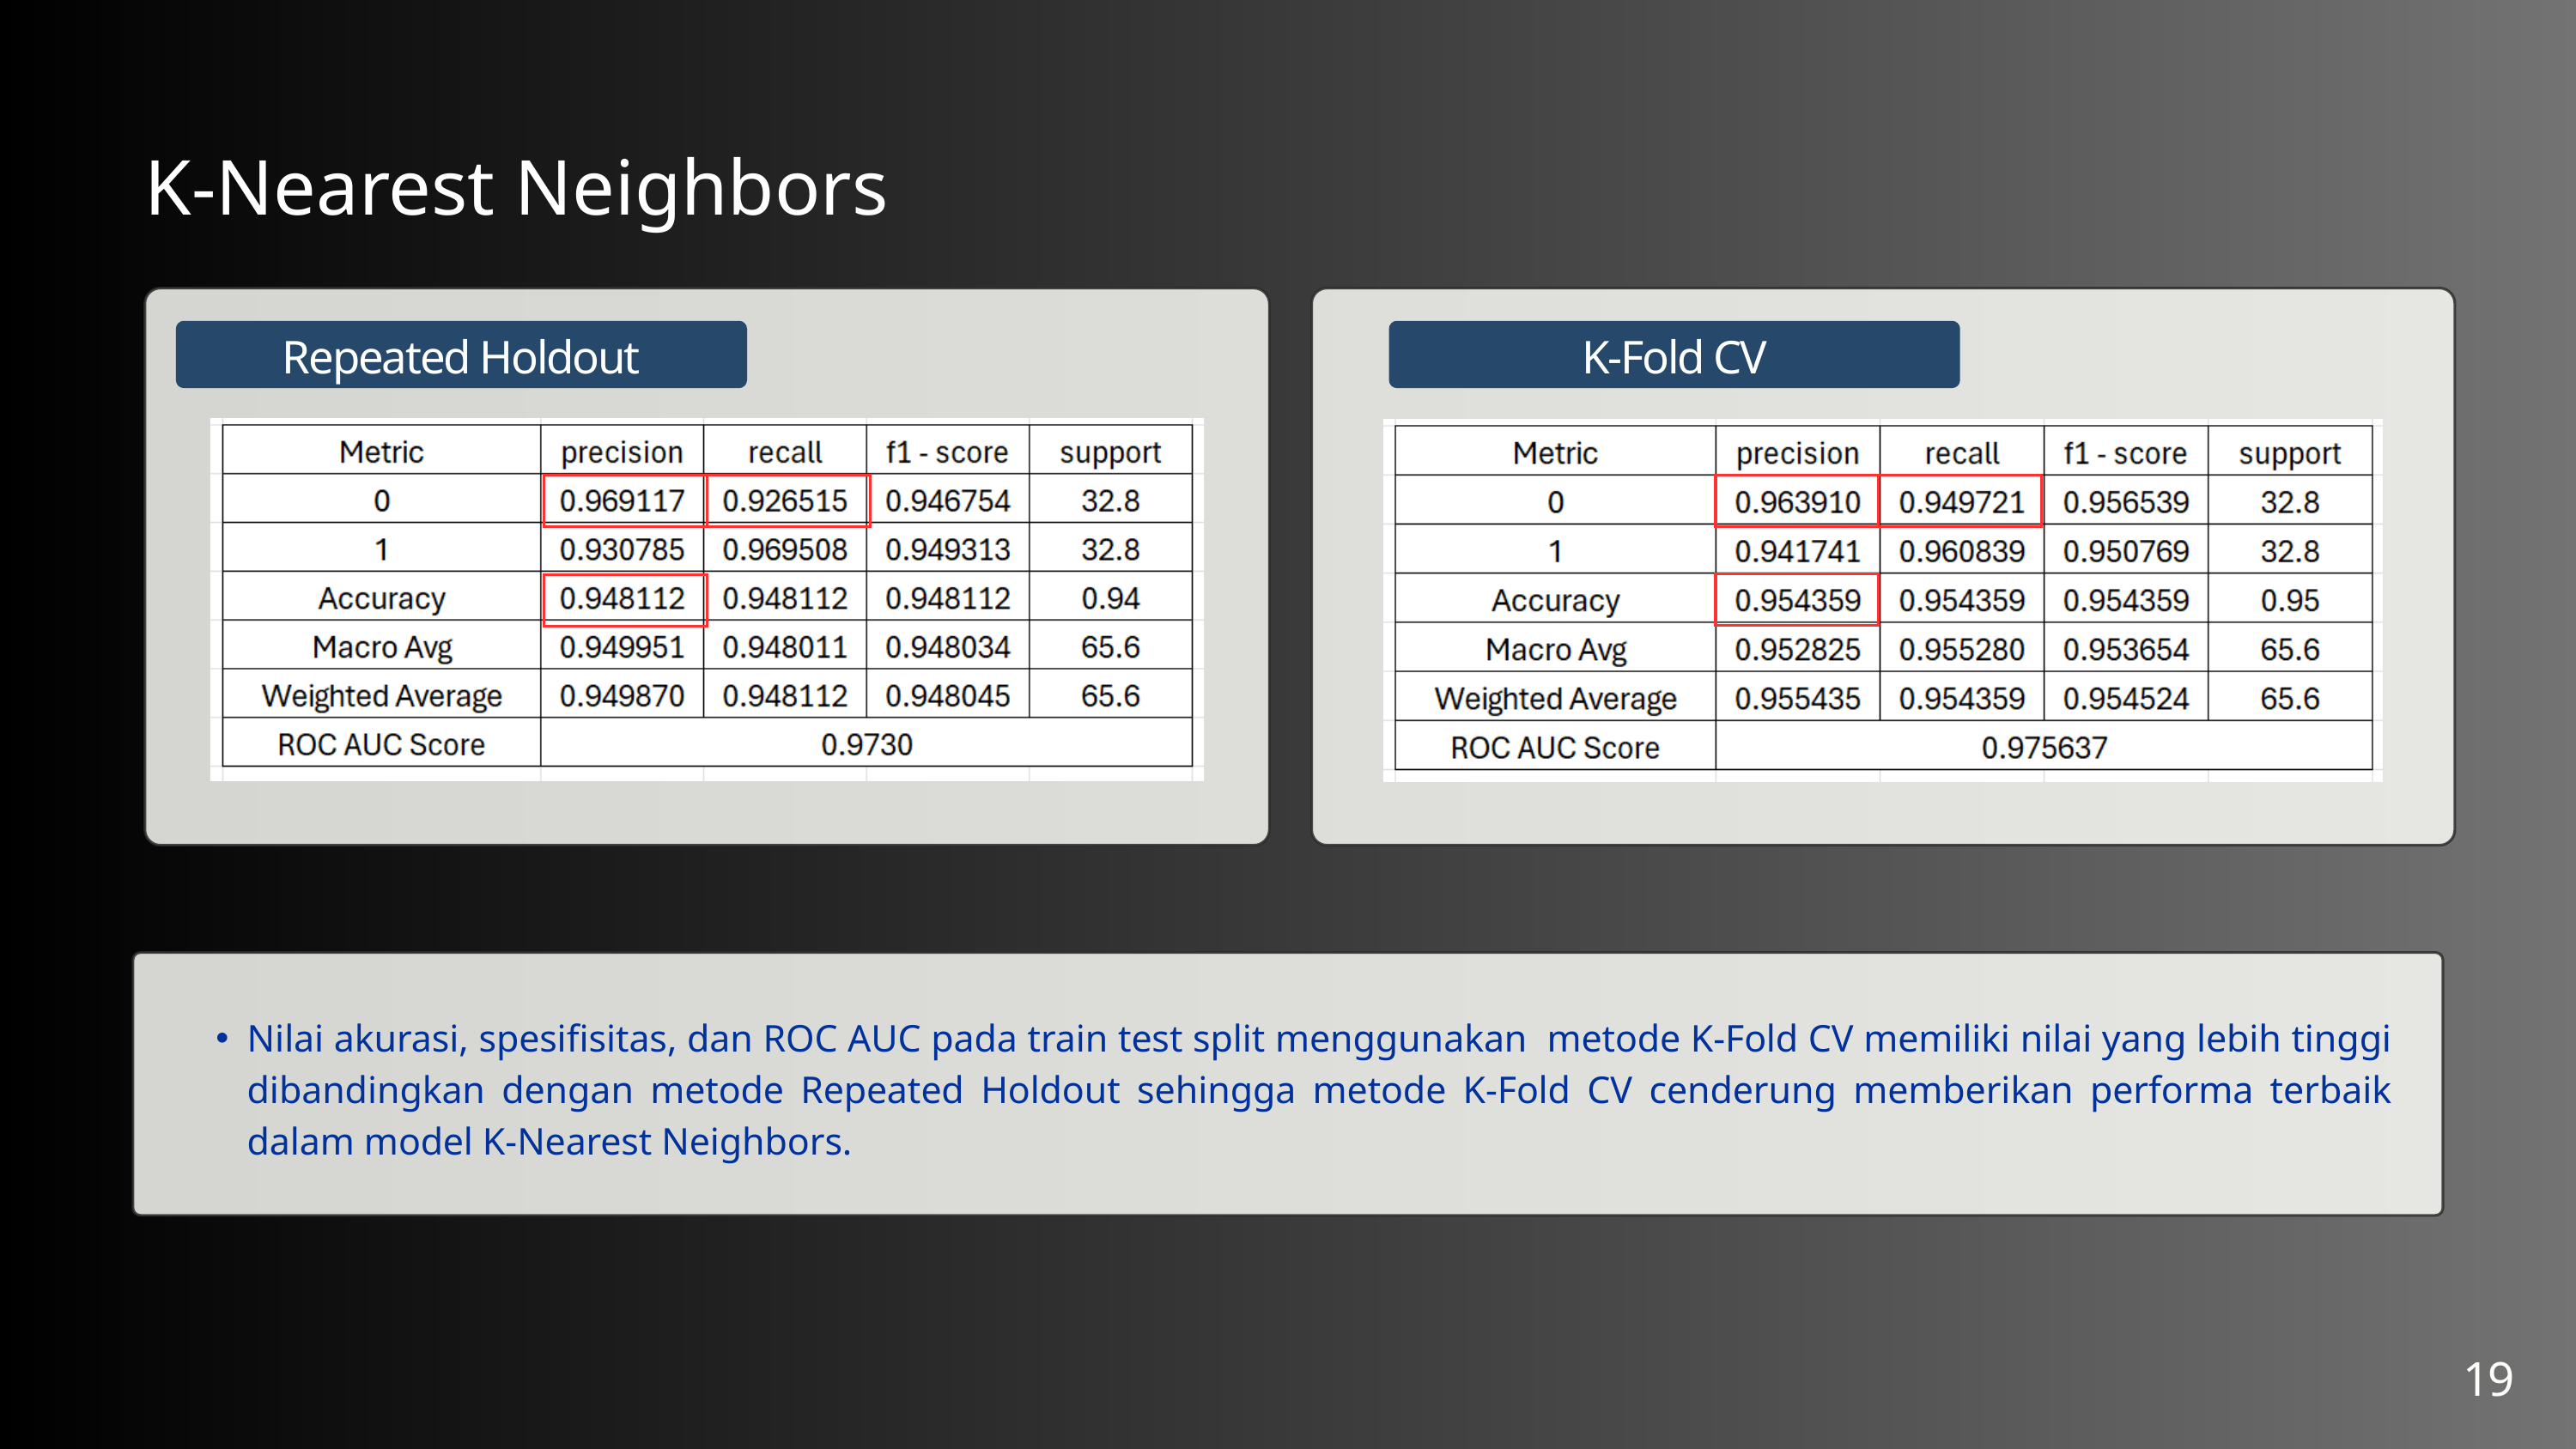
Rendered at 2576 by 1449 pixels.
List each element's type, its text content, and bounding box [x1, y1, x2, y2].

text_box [1311, 288, 2456, 846]
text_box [544, 475, 705, 527]
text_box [144, 288, 1270, 846]
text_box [1388, 320, 1960, 389]
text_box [1878, 475, 2042, 527]
text_box K-Nearest Neighbors [144, 139, 2098, 231]
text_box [1715, 475, 1876, 527]
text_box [707, 475, 871, 527]
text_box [175, 320, 748, 389]
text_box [1715, 573, 1879, 626]
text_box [544, 574, 708, 627]
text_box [132, 952, 2444, 1216]
text_box 19 [2444, 1339, 2533, 1406]
